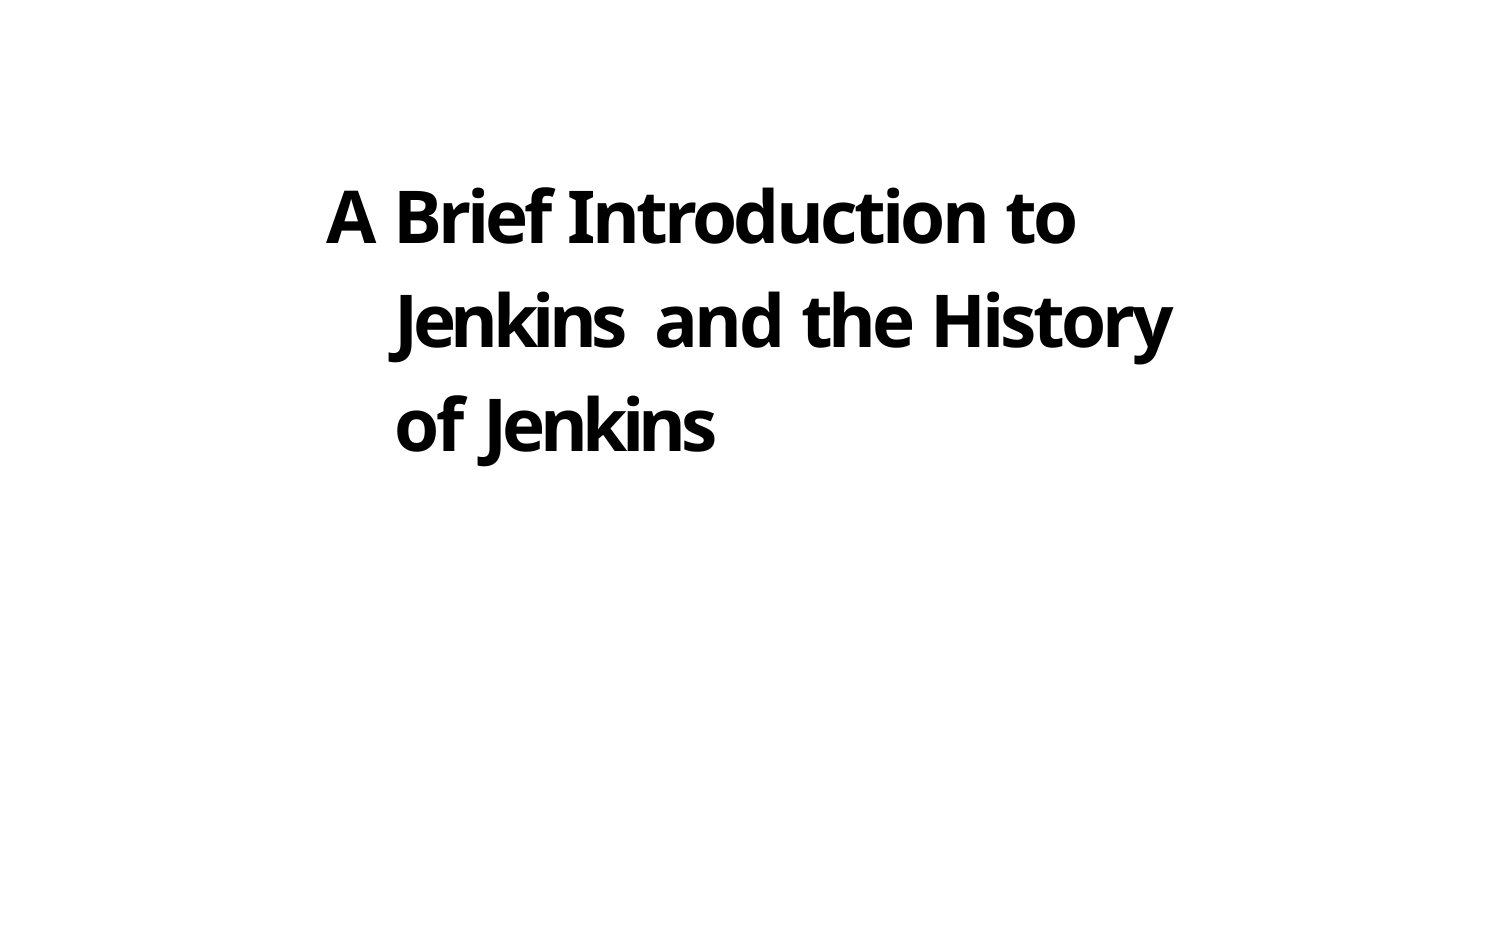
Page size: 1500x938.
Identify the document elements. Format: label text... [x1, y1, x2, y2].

title A Brief Introduction to Jenkins and the History of Jenkins [324, 151, 1246, 467]
